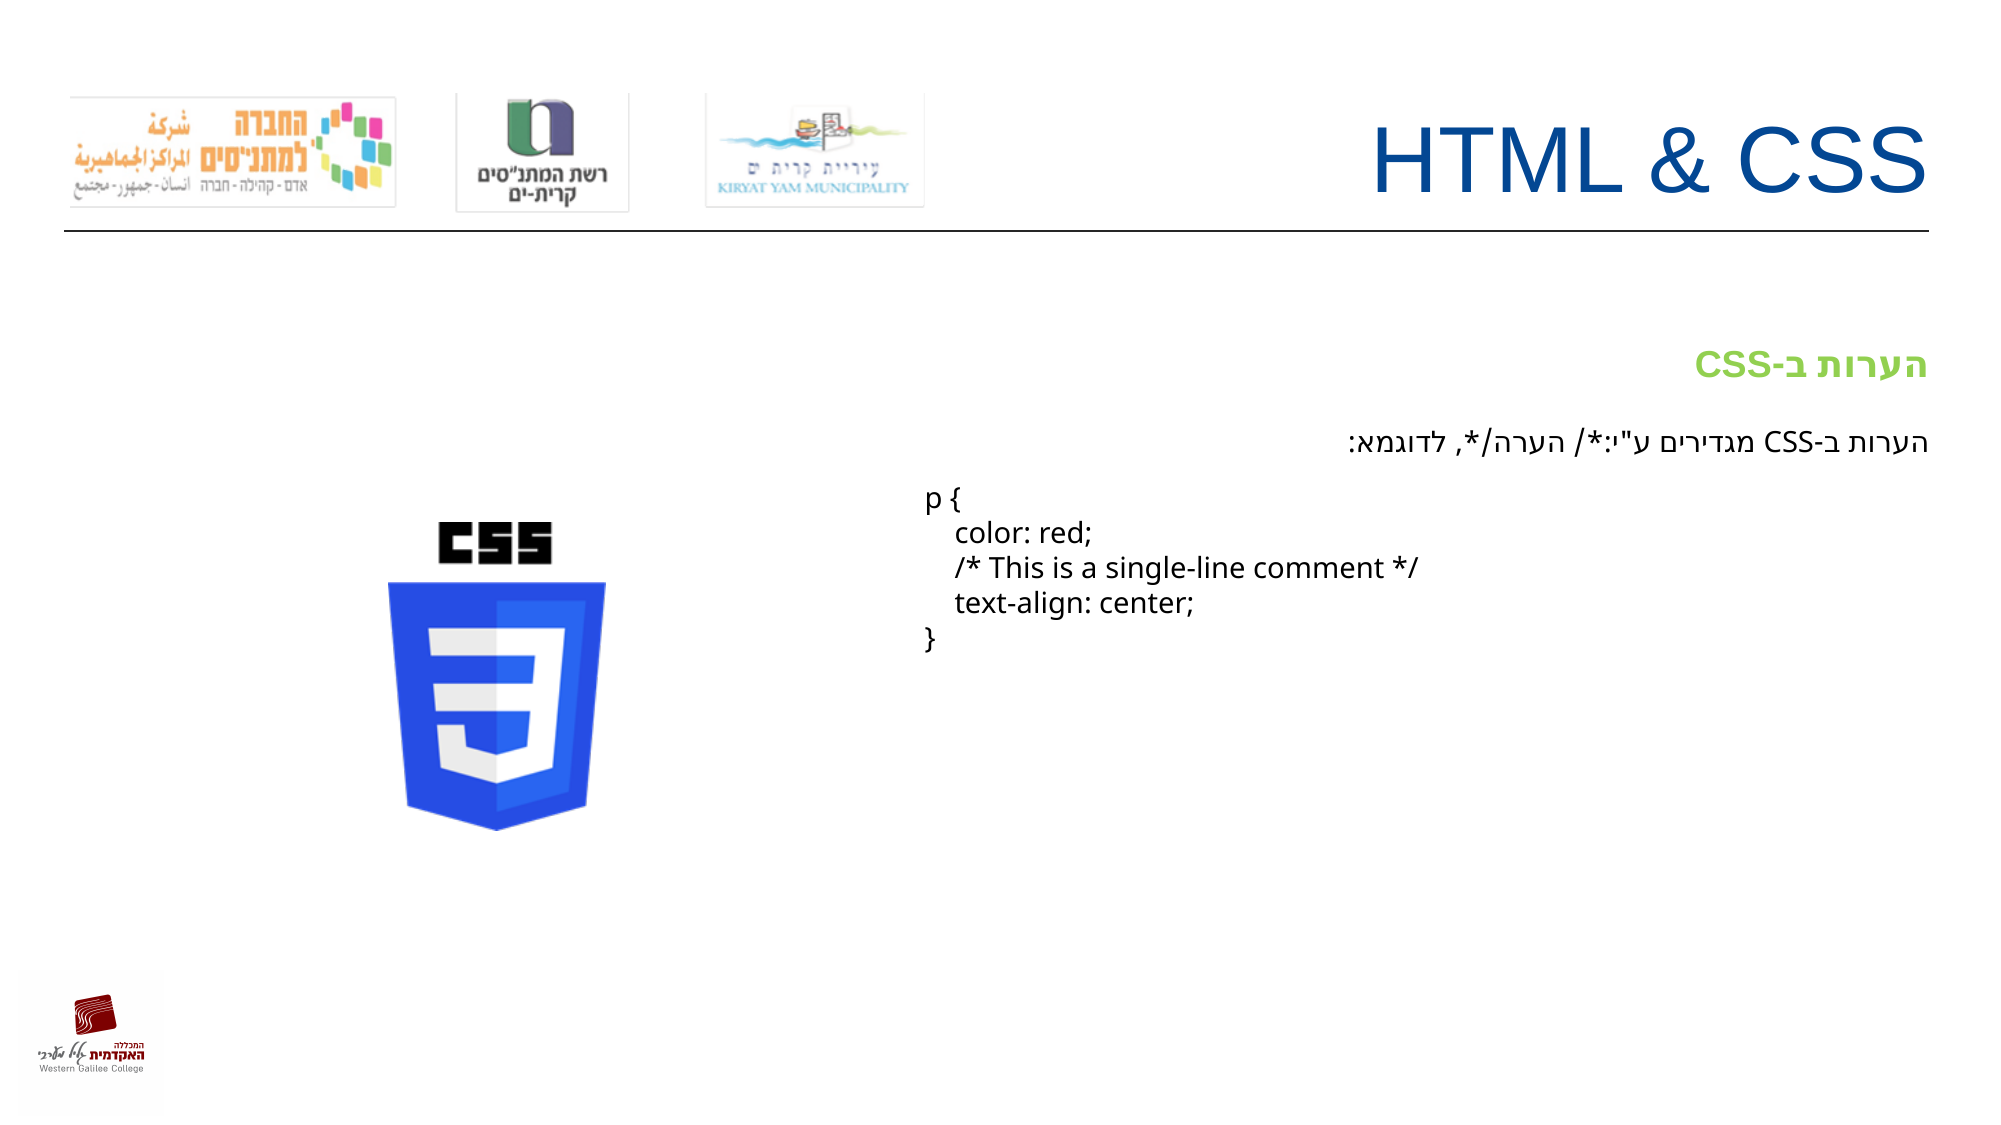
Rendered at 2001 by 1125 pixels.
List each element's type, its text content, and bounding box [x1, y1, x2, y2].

text_box הערות ב-CSS הערות ב-CSS מגדירים ע"י:*/ הערה/*, לדוגמא: p { color: red; /* This is a single-line comment */ text-align: center; } [924, 309, 1930, 1043]
picture [388, 522, 606, 831]
picture [70, 93, 925, 213]
picture [18, 970, 164, 1116]
title HTML & CSS [64, 55, 1930, 221]
